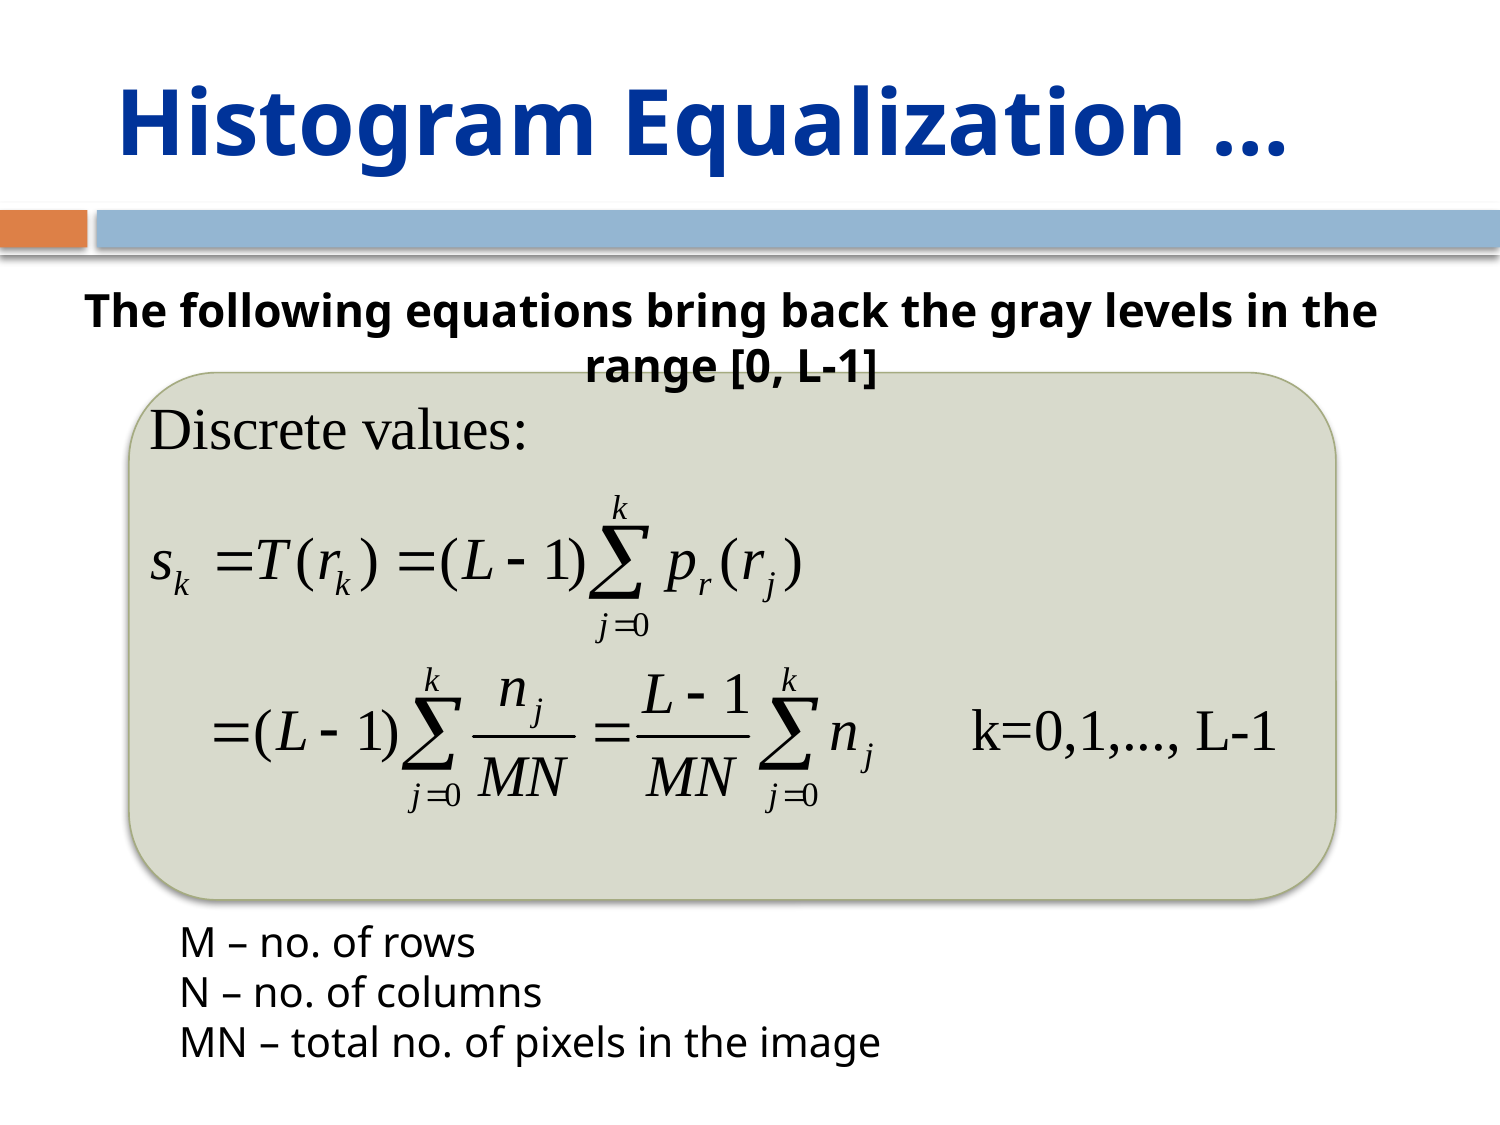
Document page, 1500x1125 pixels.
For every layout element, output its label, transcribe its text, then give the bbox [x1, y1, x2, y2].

title Histogram Equalization … [100, 37, 1438, 200]
text_box The following equations bring back the gray levels in the range [0, L-1] [0, 274, 1463, 399]
text_box M – no. of rows N – no. of columns MN – total no. of pixels in the image [163, 909, 1243, 1074]
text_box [128, 372, 1337, 901]
